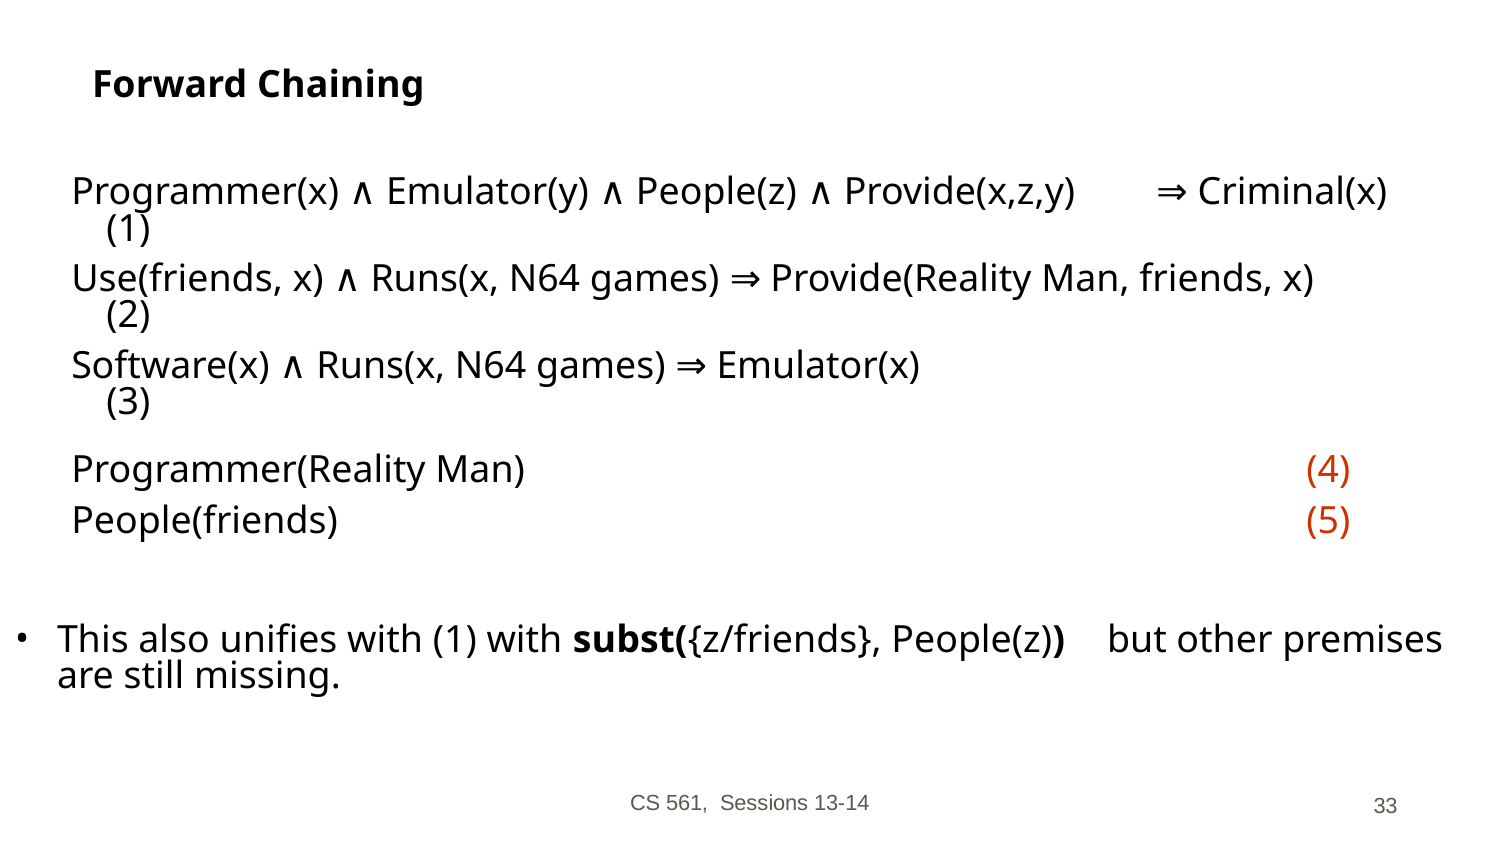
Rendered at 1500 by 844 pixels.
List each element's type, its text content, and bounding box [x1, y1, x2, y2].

footer CS 561, Sessions 13-14 [512, 766, 988, 823]
slide_number ‹#› [1100, 768, 1413, 826]
title Forward Chaining [77, 28, 1415, 113]
list Programmer(x) ∧ Emulator(y) ∧ People(z) ∧ Provide(x,z,y) ⇒ Criminal(x) (1) Use(friends, x) ∧ Runs(x, N64 games) ⇒ Provide(Reality Man, friends, x) (2) Software(x) ∧ Runs(x, N64 games) ⇒ Emulator(x) (3) Programmer(Reality Man) (4) People(friends) (5) This also unifies with (1) with subst({z/friends}, People(z)) but other premises are still missing. [0, 168, 1500, 676]
